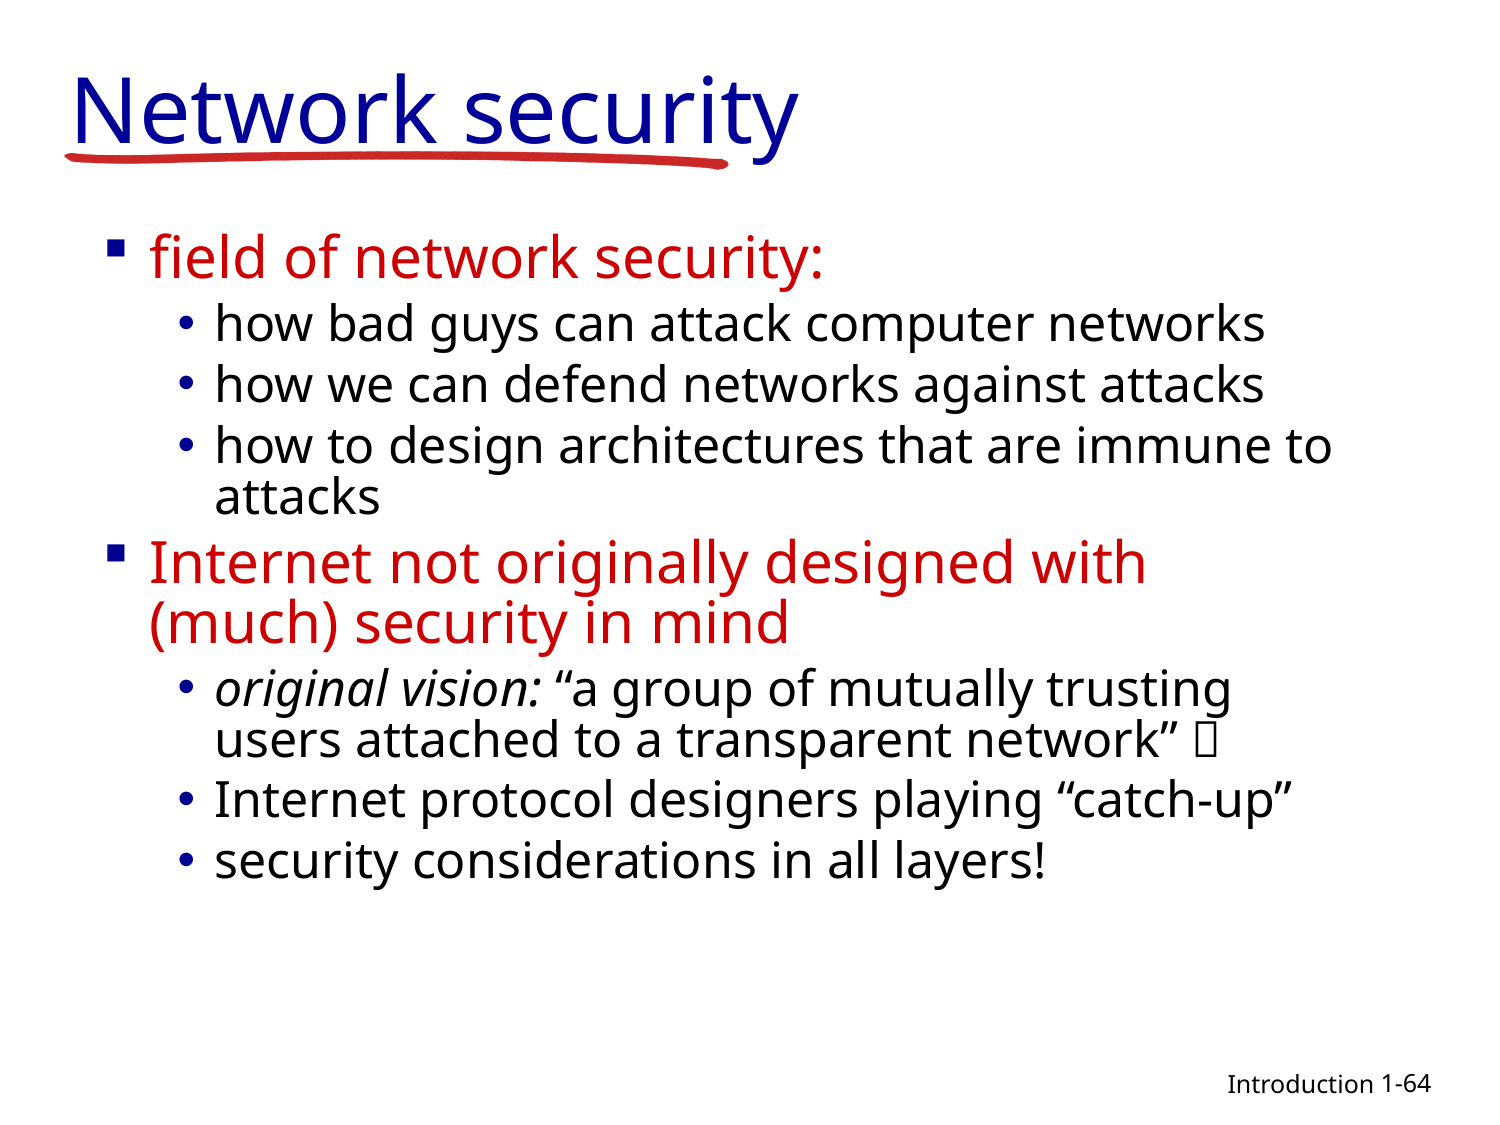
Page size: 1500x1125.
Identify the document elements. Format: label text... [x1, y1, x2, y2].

title Network security [54, 12, 1330, 201]
list field of network security: how bad guys can attack computer networks how we can defend networks against attacks how to design architectures that are immune to attacks Internet not originally designed with (much) security in mind original vision: “a group of mutually trusting users attached to a transparent network”  Internet protocol designers playing “catch-up” security considerations in all layers! [87, 223, 1363, 1064]
picture [61, 146, 737, 175]
footer Introduction [914, 1060, 1391, 1109]
slide_number 1-64 [1365, 1059, 1477, 1106]
